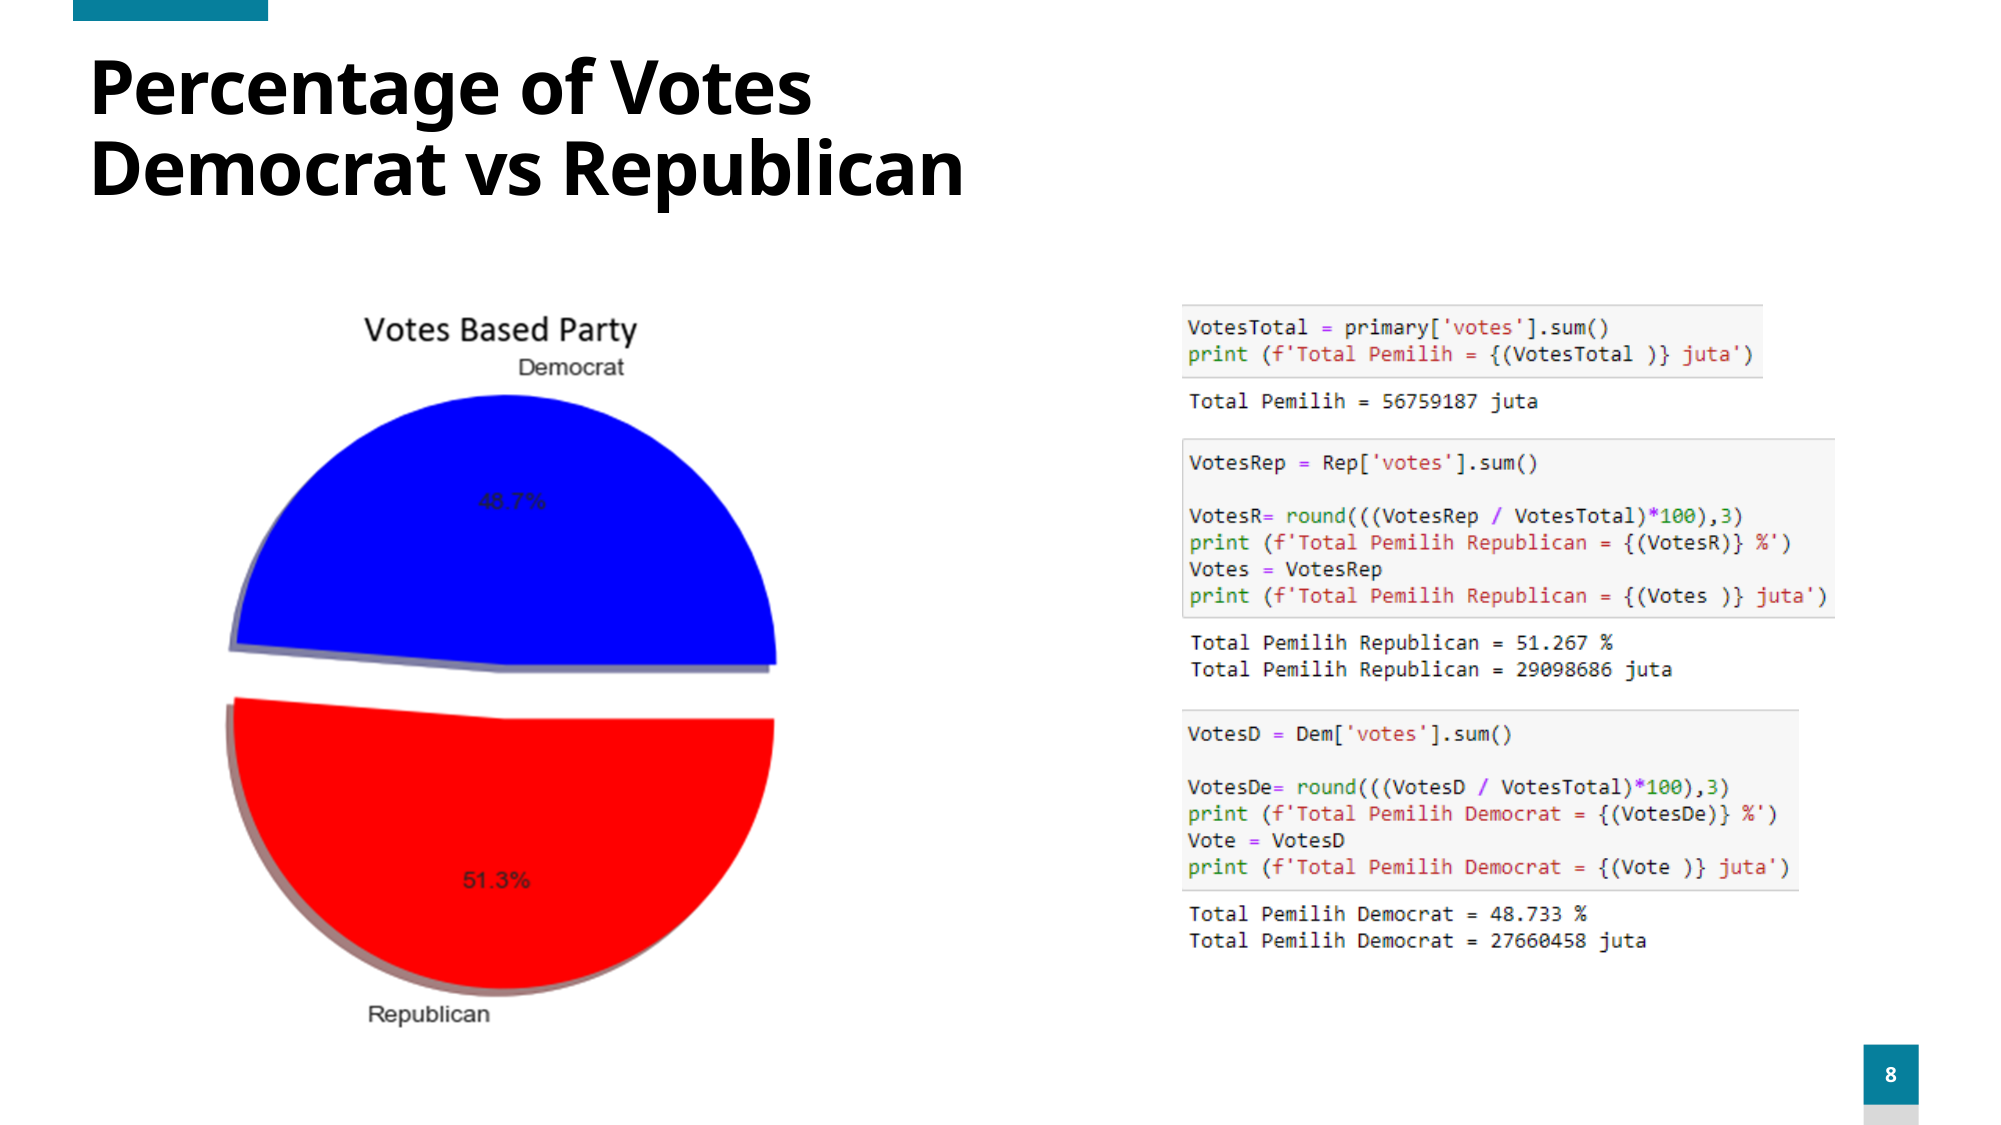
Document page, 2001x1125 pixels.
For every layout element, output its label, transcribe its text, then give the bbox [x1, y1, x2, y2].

title Percentage of Votes Democrat vs Republican [73, 41, 1907, 220]
picture [202, 300, 876, 1047]
picture [1182, 705, 1799, 962]
picture [1182, 300, 1763, 429]
picture [1182, 437, 1835, 697]
